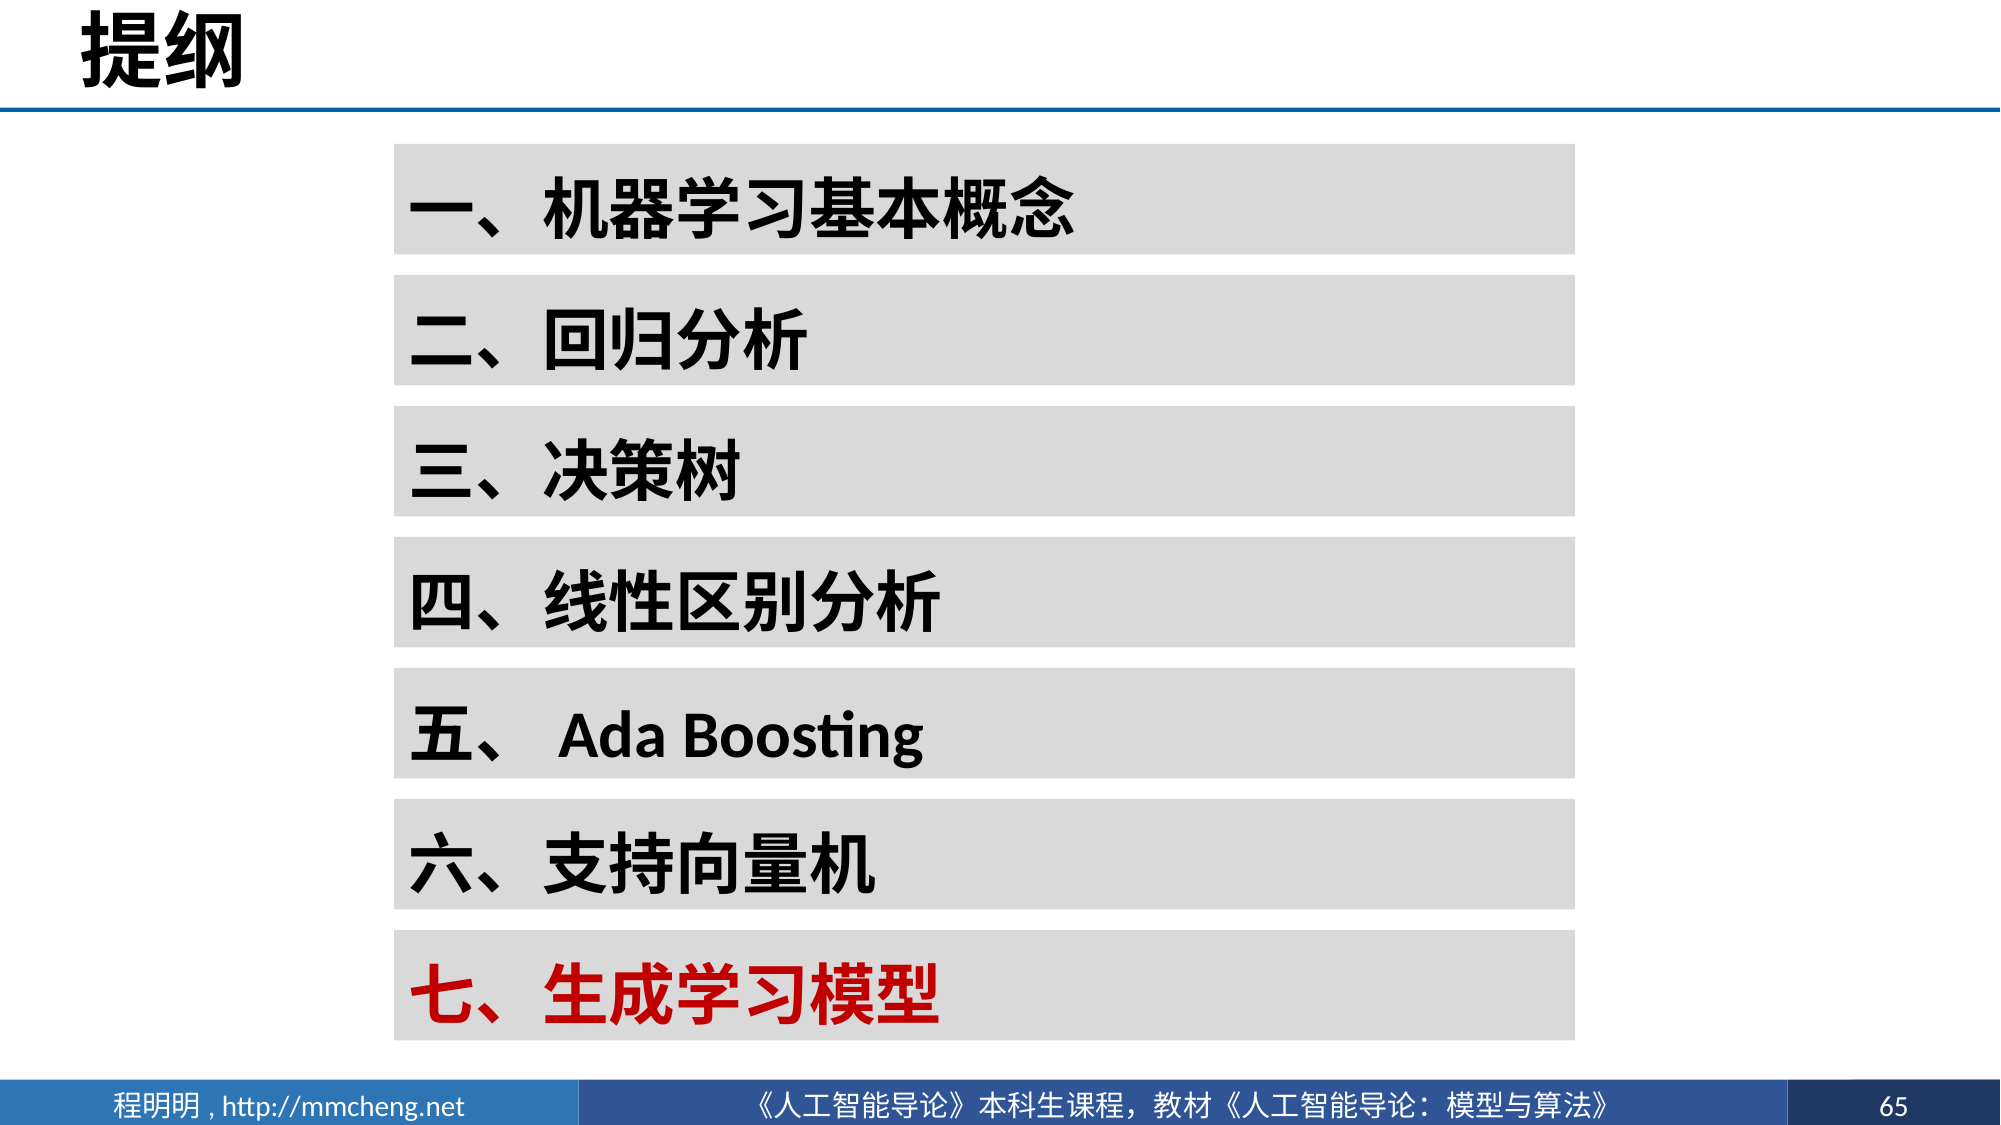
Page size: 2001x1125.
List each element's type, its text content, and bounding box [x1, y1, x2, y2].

text_box 七、生成学习模型 [394, 929, 1576, 1041]
text_box 二、回归分析 [394, 274, 1576, 386]
text_box 五、Ada Boosting [394, 667, 1576, 779]
title 提纲 [64, 0, 2000, 110]
text_box 六、支持向量机 [394, 798, 1576, 910]
text_box 一、机器学习基本概念 [394, 143, 1576, 255]
text_box 四、线性区别分析 [394, 536, 1576, 648]
text_box 三、决策树 [394, 405, 1576, 517]
